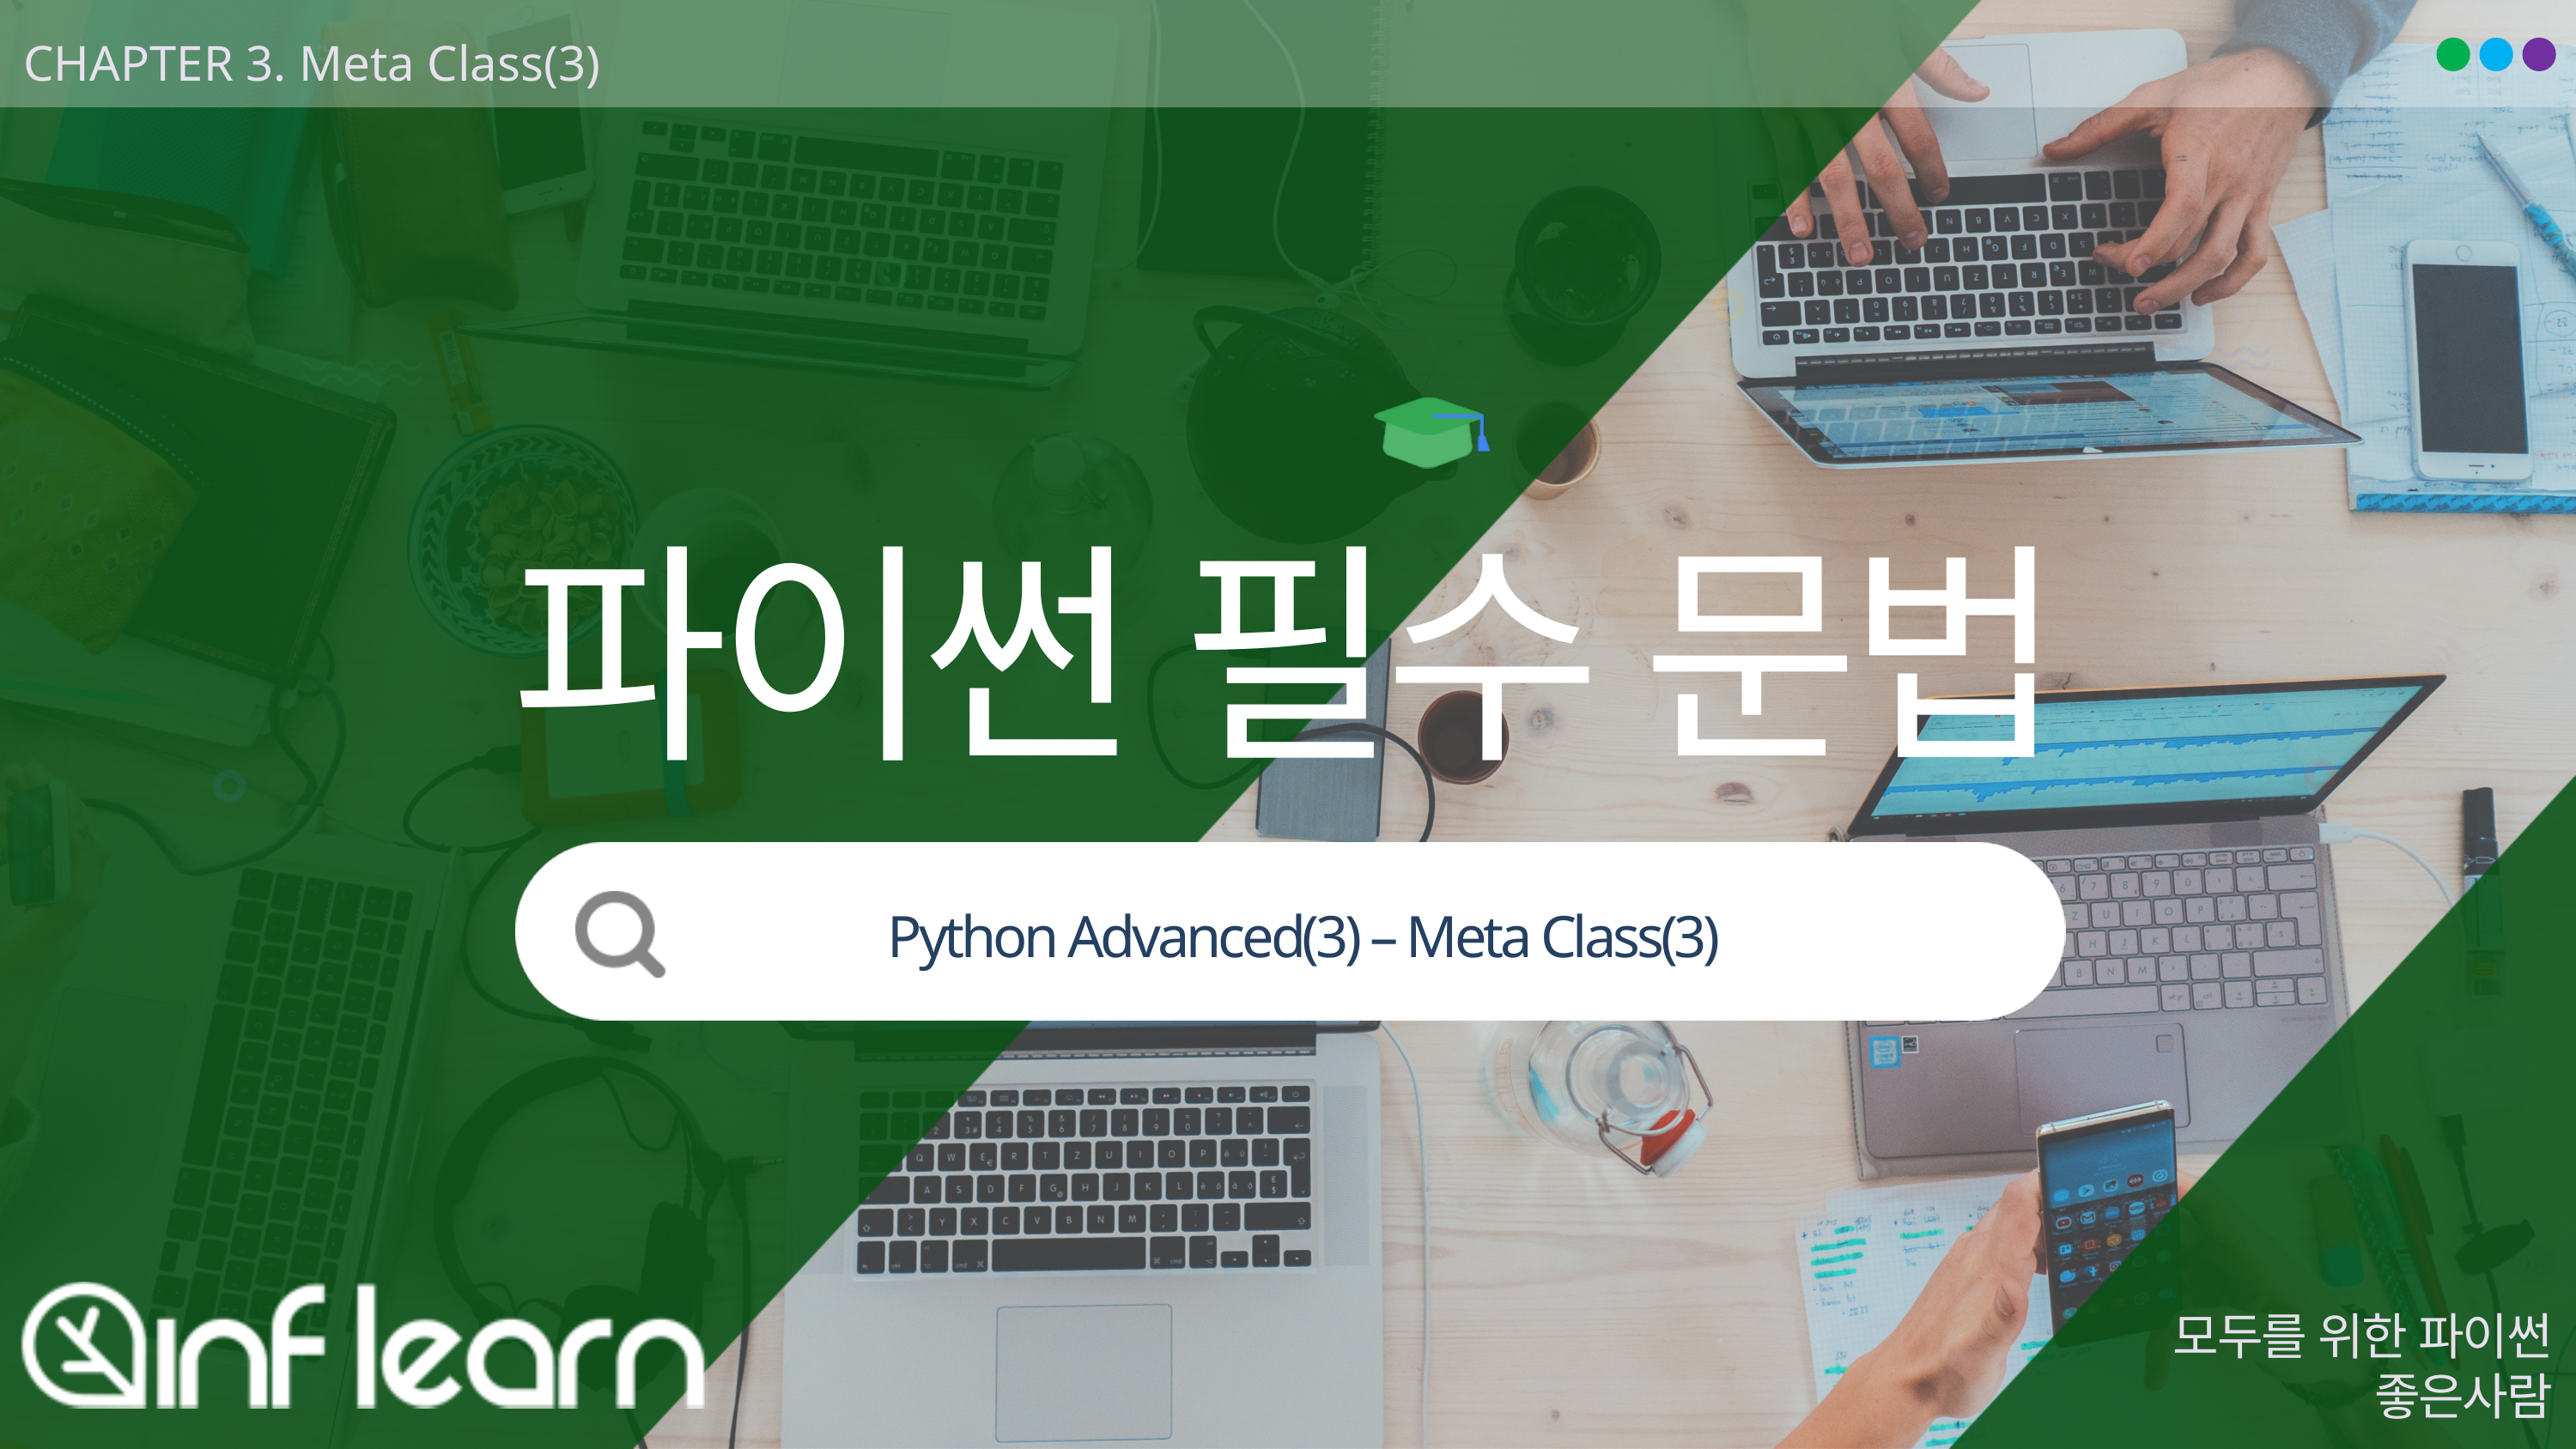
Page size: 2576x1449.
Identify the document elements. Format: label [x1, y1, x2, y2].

text_box [213, 256, 2337, 804]
picture [0, 0, 2576, 1449]
text_box [1373, 397, 1490, 469]
text_box [575, 891, 666, 978]
